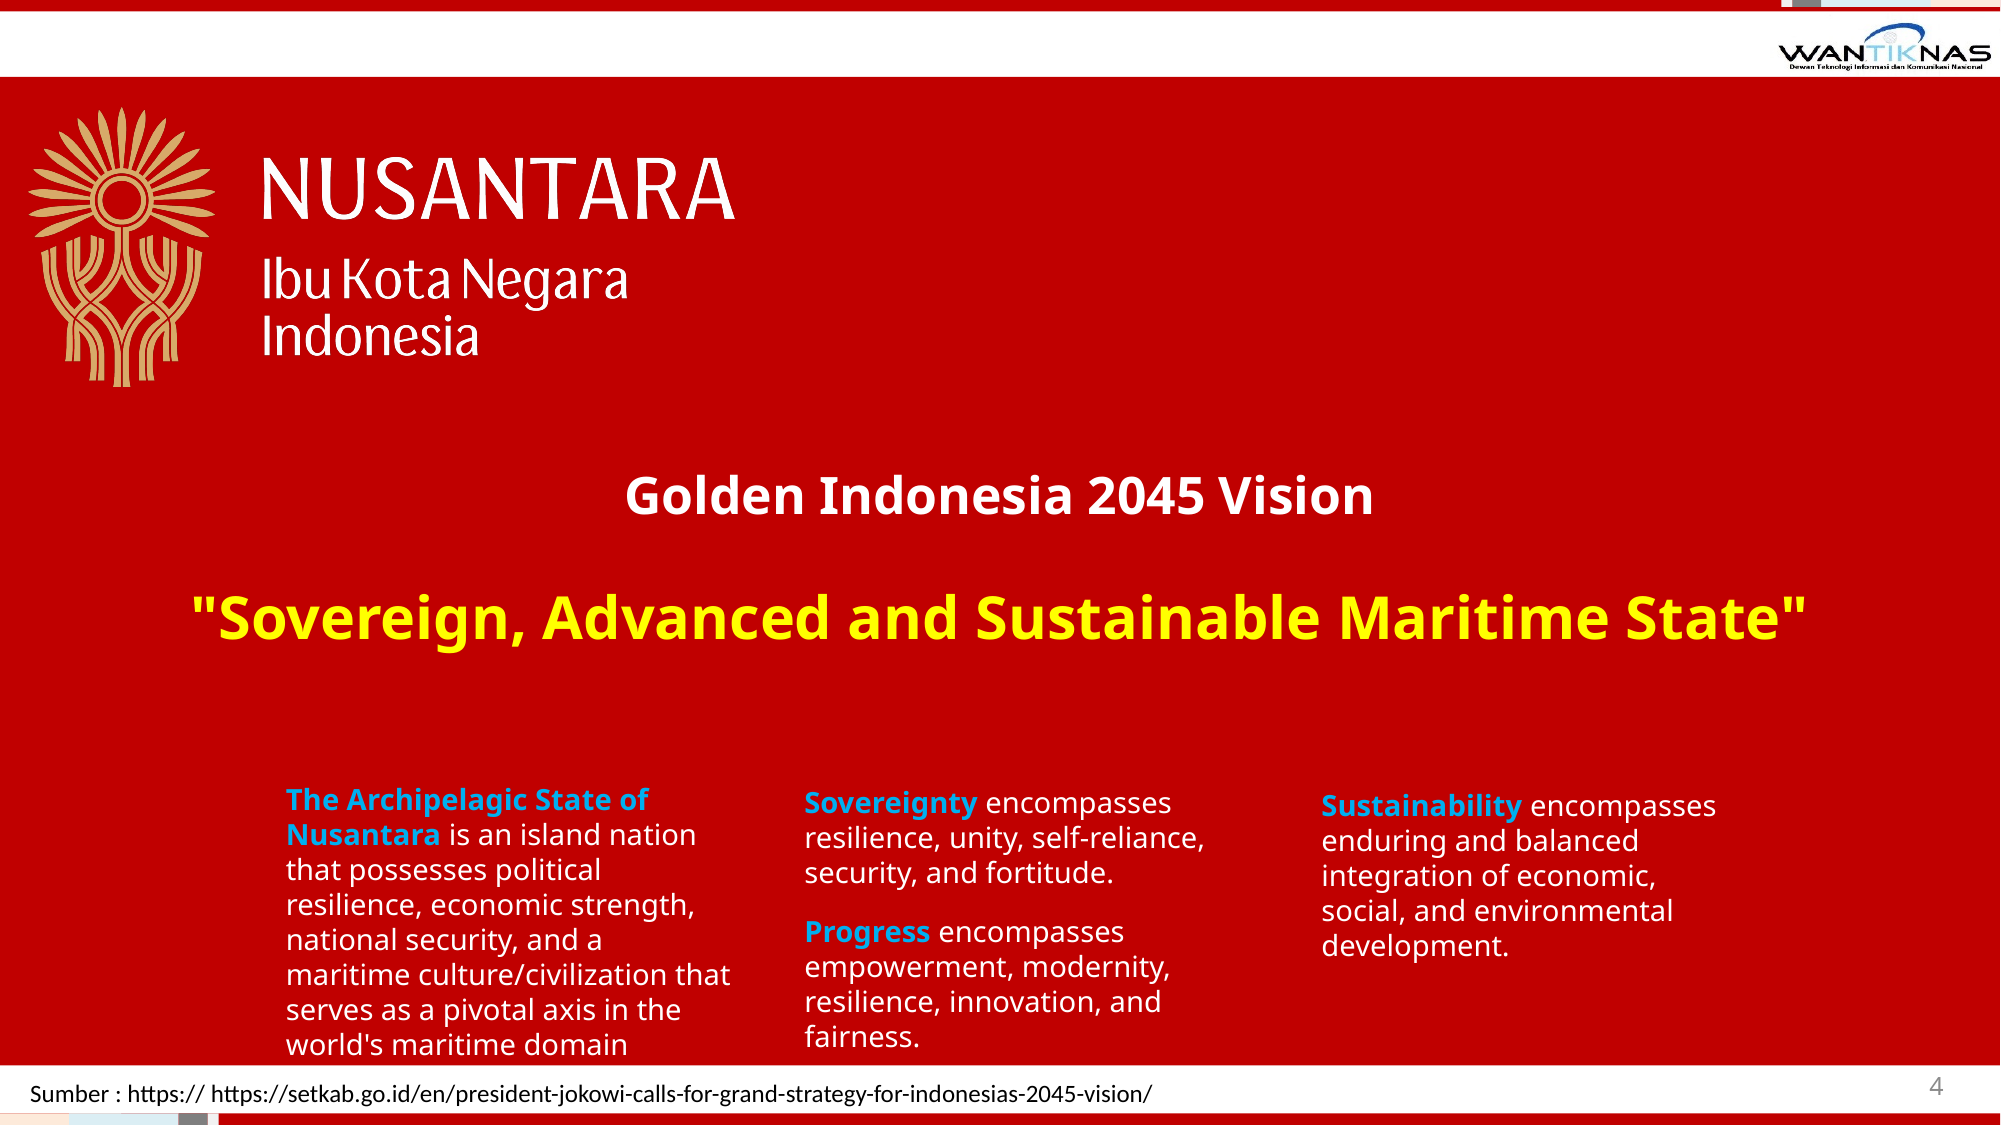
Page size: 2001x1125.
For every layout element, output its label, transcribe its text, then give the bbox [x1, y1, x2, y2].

slide_number 4 [1899, 1059, 1973, 1116]
picture [28, 107, 735, 387]
text_box [0, 76, 2000, 1066]
list Golden Indonesia 2045 Vision "Sovereign, Advanced and Sustainable Maritime State" [99, 462, 1900, 663]
picture [1770, 13, 2001, 76]
text_box The Archipelagic State of Nusantara is an island nation that possesses political resilience, economic strength, national security, and a maritime culture/civilization that serves as a pivotal axis in the world's maritime domain [271, 773, 750, 1069]
text_box Sumber : https:// https://setkab.go.id/en/president-jokowi-calls-for-grand-strategy-for-indonesias-2045-vision/ [15, 1070, 1269, 1115]
text_box Sovereignty encompasses resilience, unity, self-reliance, security, and fortitude. [789, 777, 1309, 897]
text_box Sustainability encompasses enduring and balanced integration of economic, social, and environmental development. [1306, 779, 1752, 970]
text_box Progress encompasses empowerment, modernity, resilience, innovation, and fairness. [789, 905, 1284, 1061]
